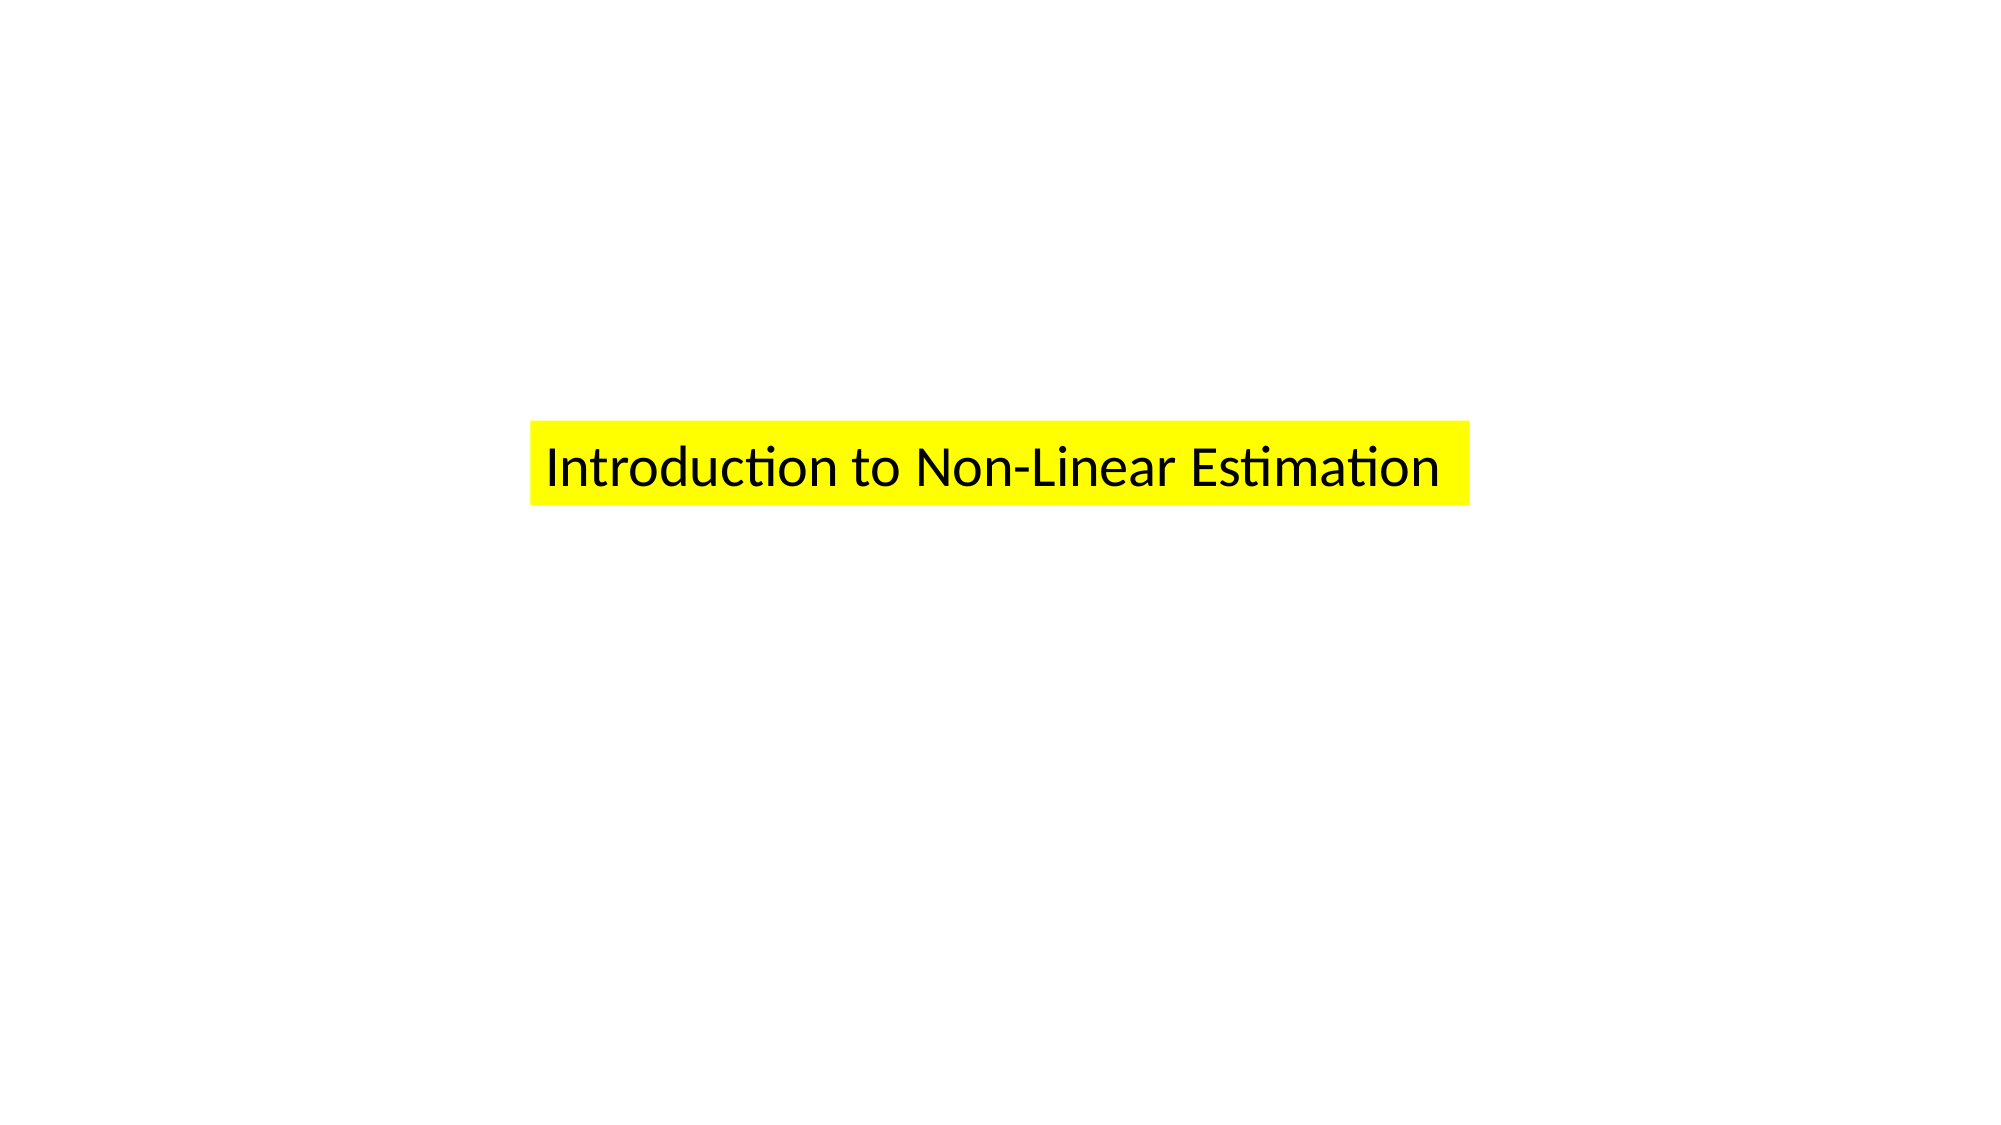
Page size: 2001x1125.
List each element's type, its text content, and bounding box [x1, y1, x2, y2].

text_box Introduction to Non-Linear Estimation [530, 420, 1470, 506]
